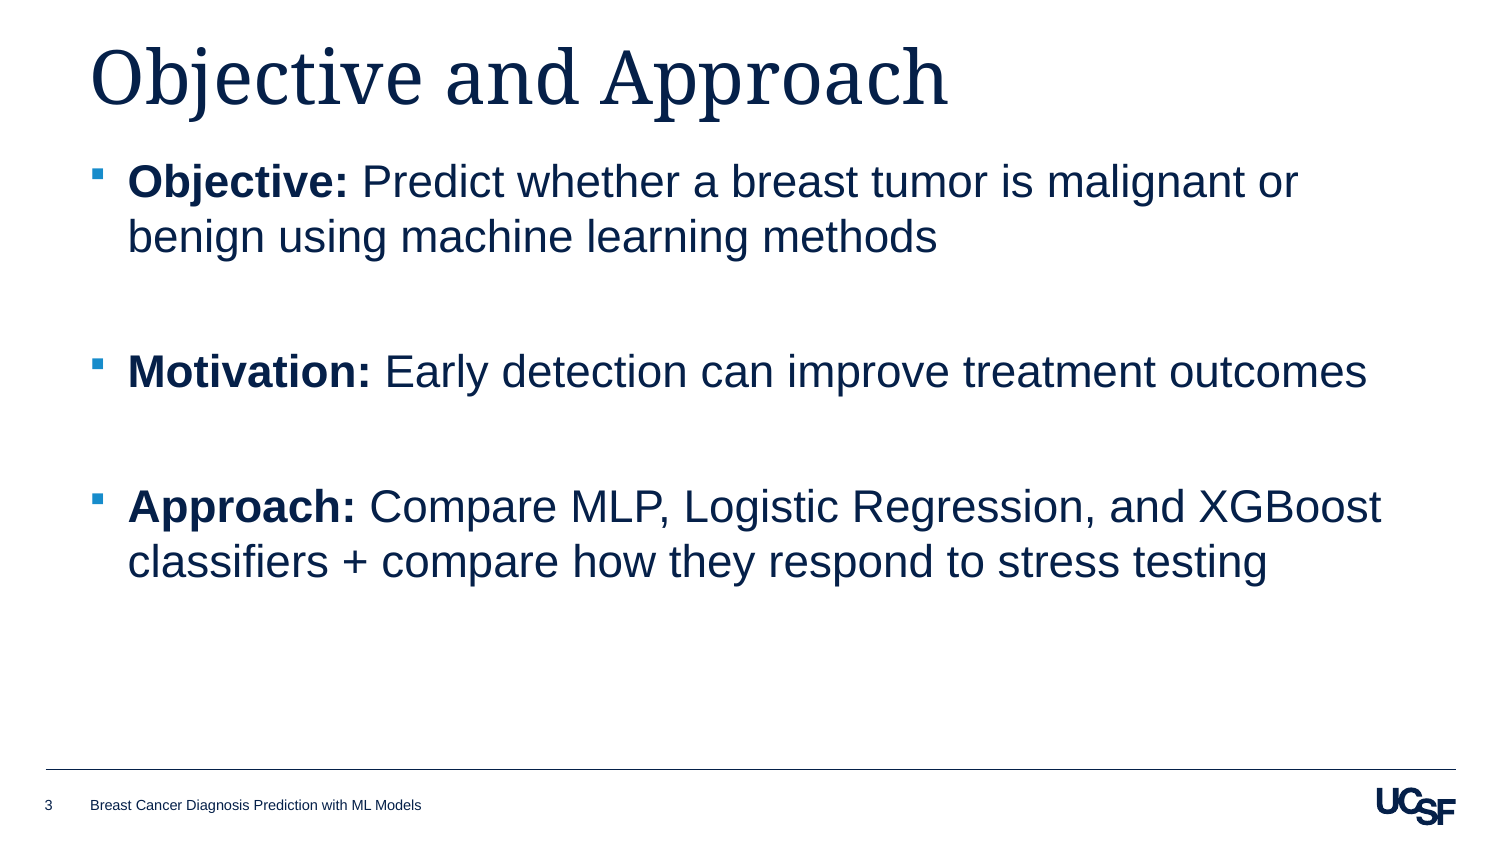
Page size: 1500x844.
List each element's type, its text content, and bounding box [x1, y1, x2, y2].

title Objective and Approach [74, 52, 1416, 128]
list Objective: Predict whether a breast tumor is malignant or benign using machine learning methods Motivation: Early detection can improve treatment outcomes Approach: Compare MLP, Logistic Regression, and XGBoost classifiers + compare how they respond to stress testing [74, 143, 1410, 625]
slide_number 3 [44, 793, 85, 814]
footer Breast Cancer Diagnosis Prediction with ML Models [89, 796, 798, 813]
